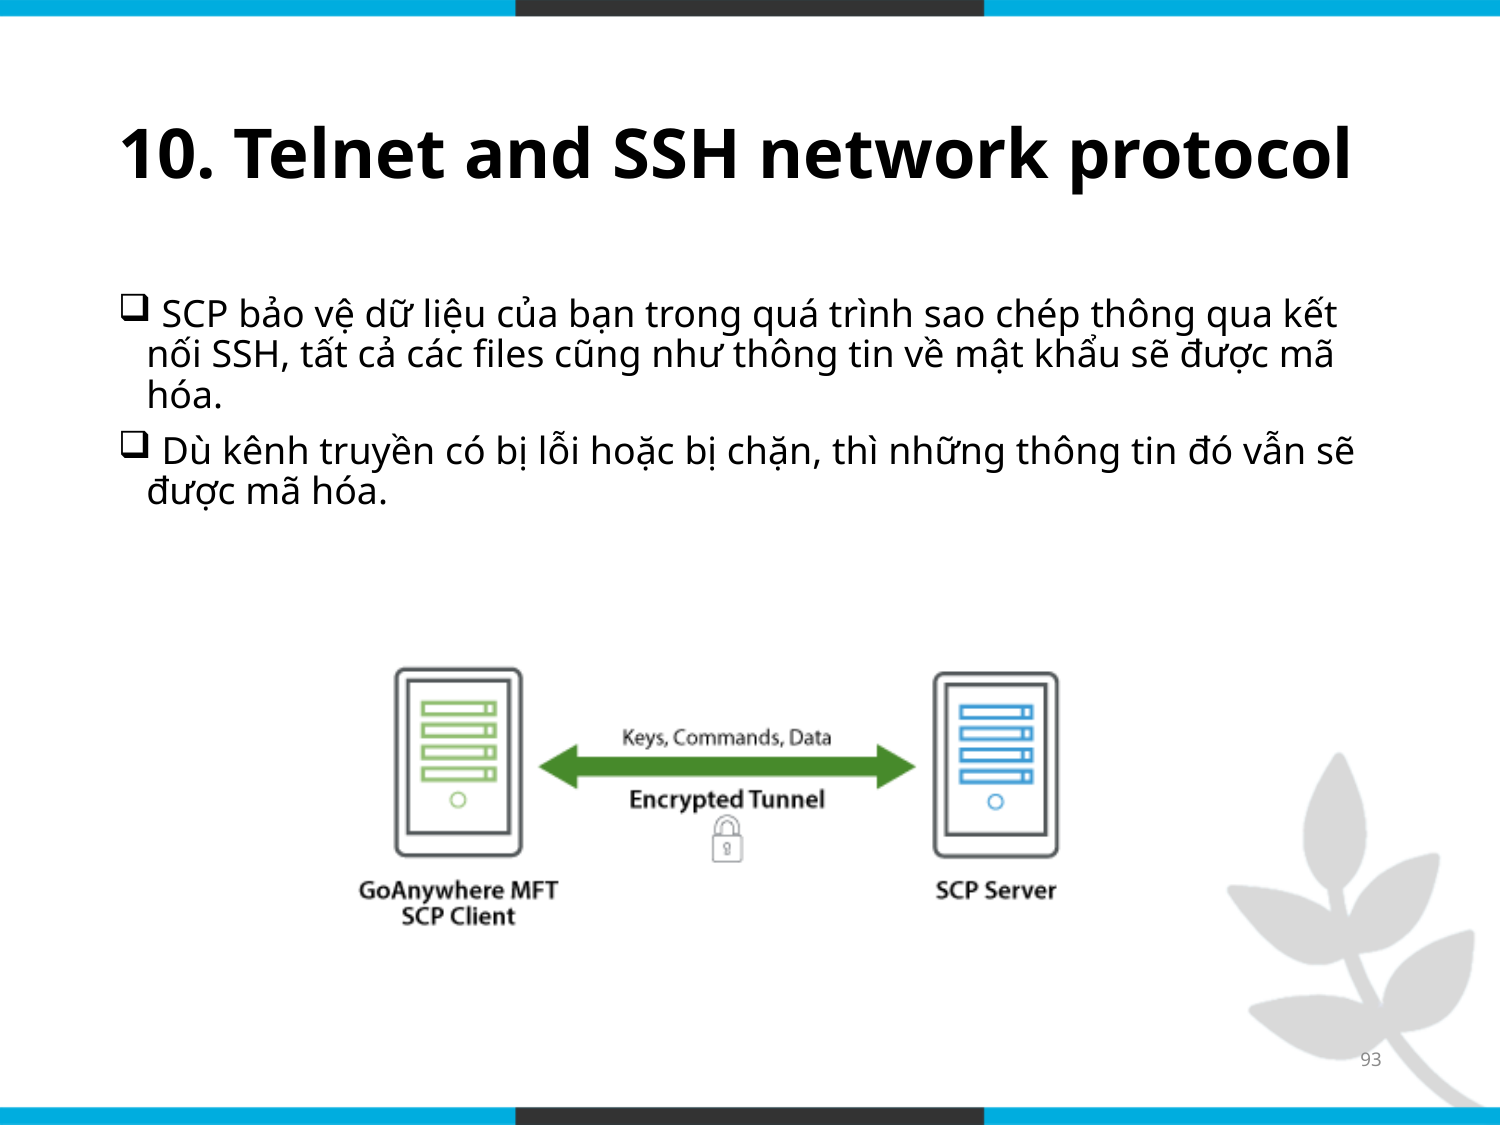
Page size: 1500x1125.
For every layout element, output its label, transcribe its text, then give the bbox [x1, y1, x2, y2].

title 10. Telnet and SSH network protocol [103, 48, 1397, 266]
picture [0, 0, 1500, 1125]
slide_number 93 [1059, 1030, 1397, 1091]
list SCP bảo vệ dữ liệu của bạn trong quá trình sao chép thông qua kết nối SSH, tất cả các files cũng như thông tin về mật khẩu sẽ được mã hóa. Dù kênh truyền có bị lỗi hoặc bị chặn, thì những thông tin đó vẫn sẽ được mã hóa. [103, 287, 1397, 1002]
